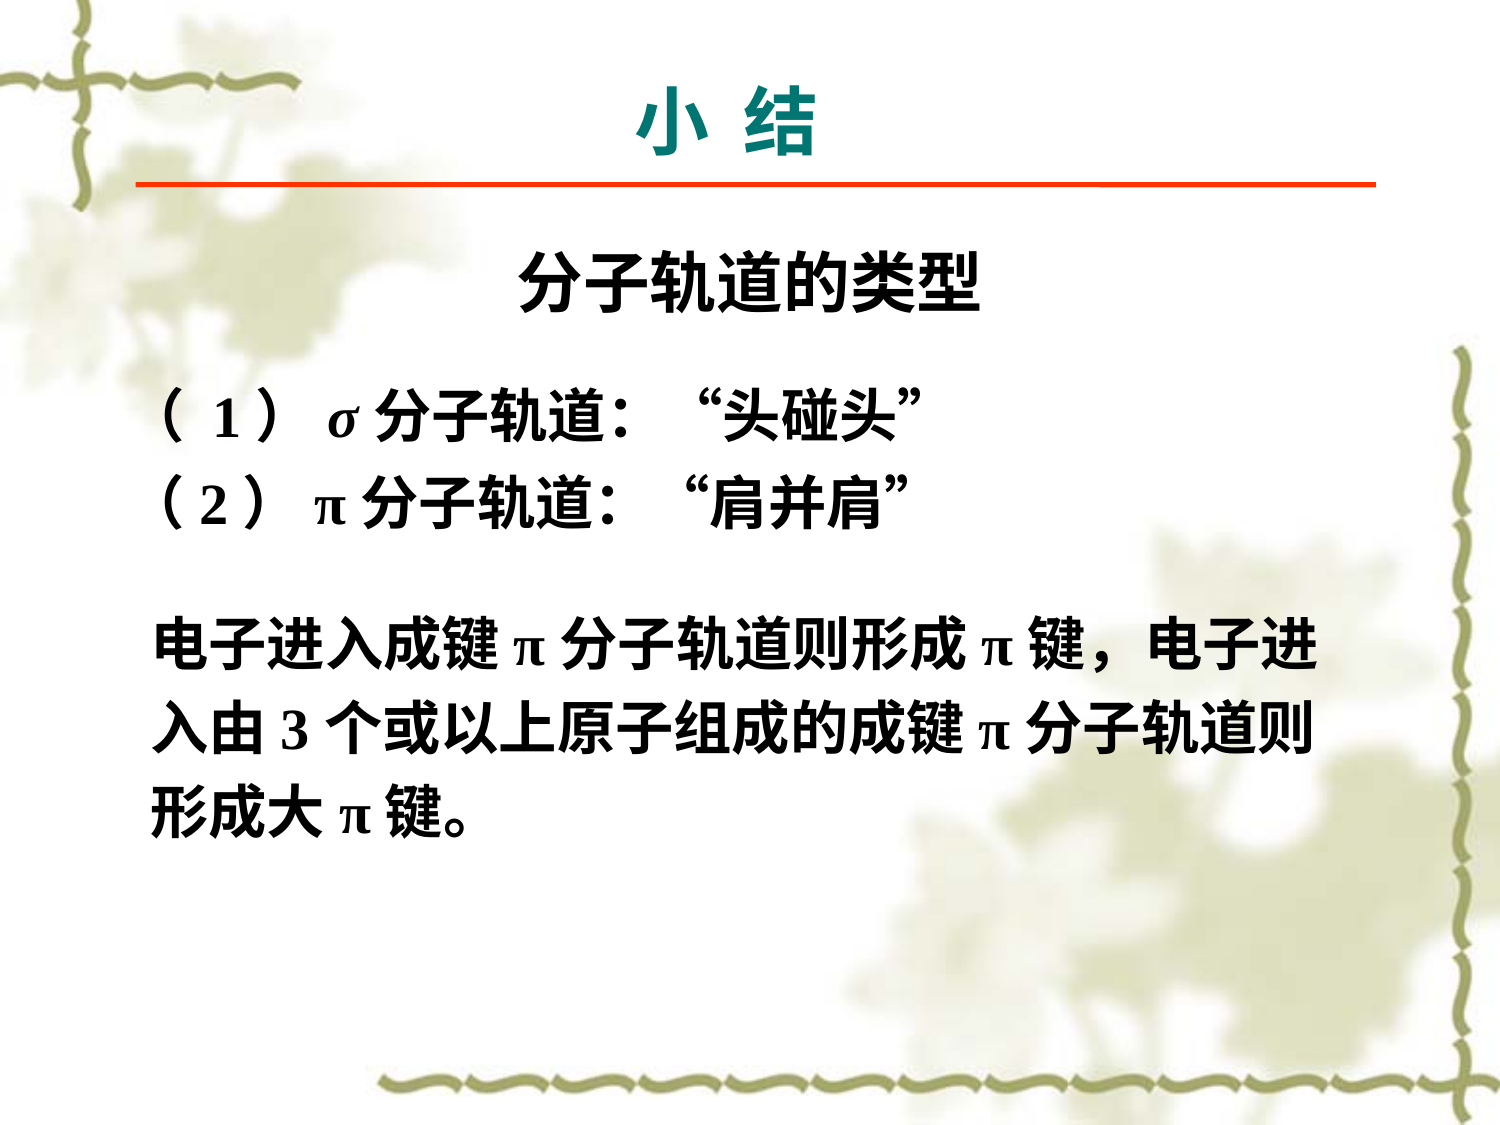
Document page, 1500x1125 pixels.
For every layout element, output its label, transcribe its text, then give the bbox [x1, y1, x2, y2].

picture [0, 0, 1500, 1125]
text_box 小 结 [490, 54, 963, 184]
text_box （ 1）σ分子轨道：“头碰头” （2）π分子轨道：“肩并肩” [112, 361, 1164, 544]
title 分子轨道的类型 [111, 234, 1389, 324]
text_box 电子进入成键π分子轨道则形成π键，电子进入由3个或以上原子组成的成键π分子轨道则形成大π键。 [135, 586, 1353, 853]
list [49, 324, 1452, 963]
